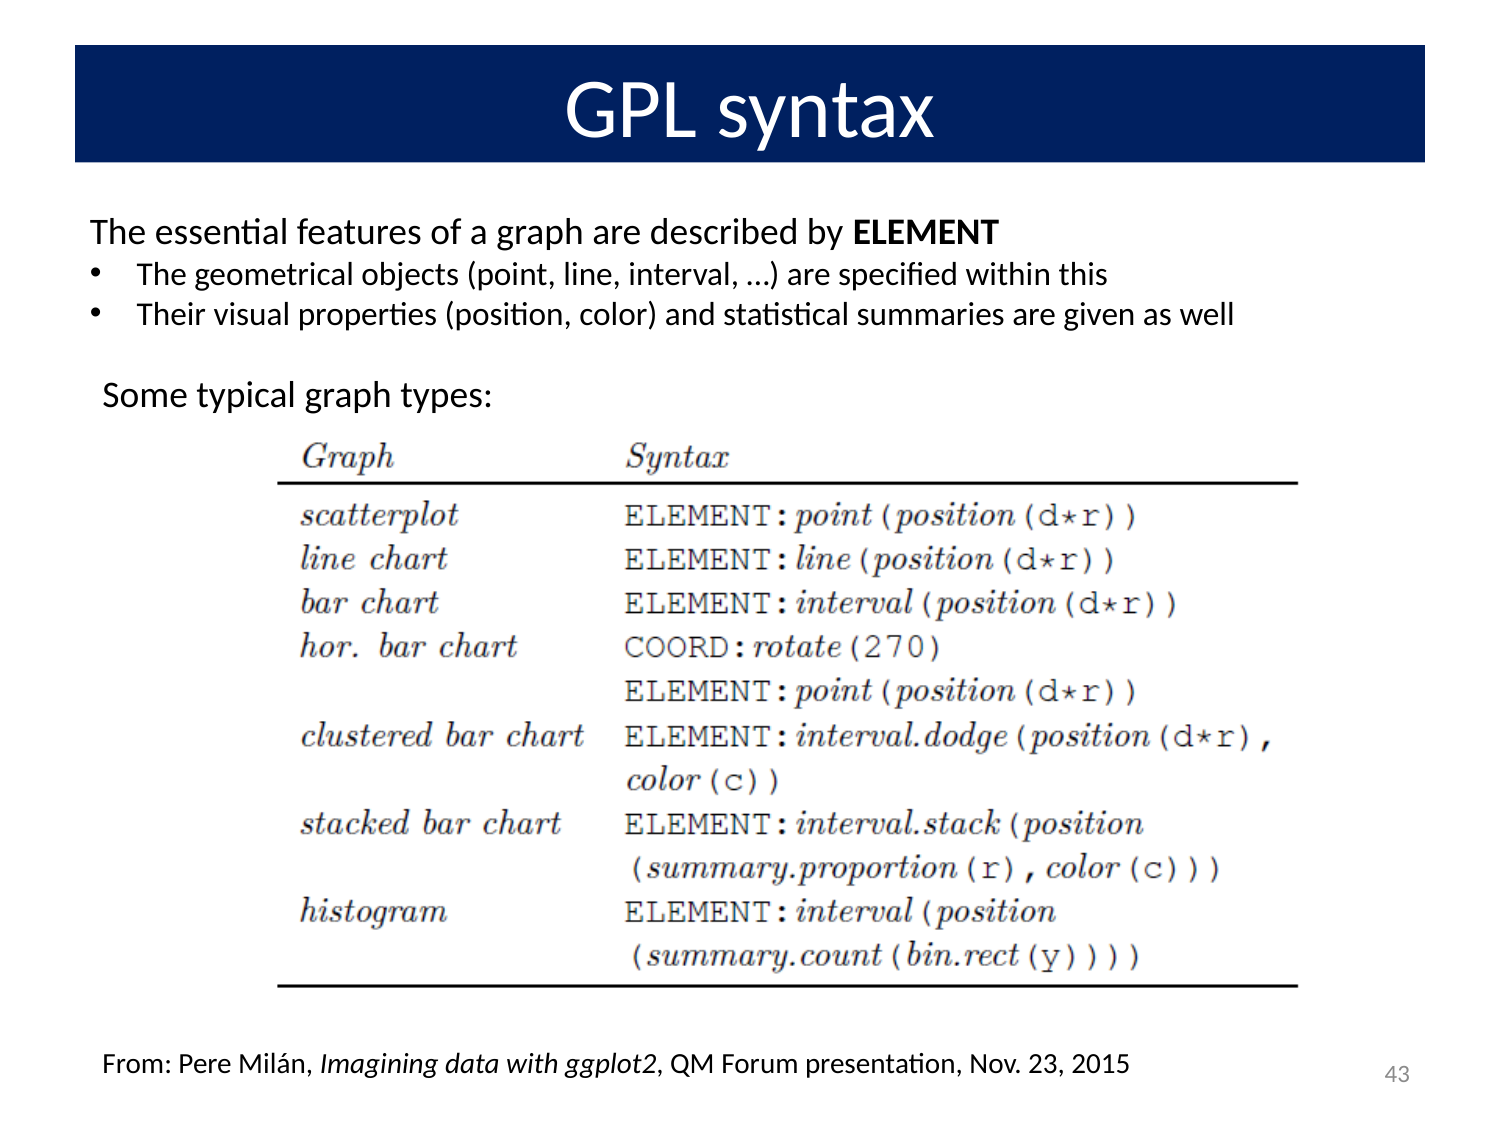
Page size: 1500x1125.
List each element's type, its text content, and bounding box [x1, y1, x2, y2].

picture [262, 424, 1329, 1002]
slide_number 43 [1074, 1042, 1425, 1103]
text_box Some typical graph types: [87, 362, 1050, 423]
title GPL syntax [75, 45, 1425, 163]
text_box The essential features of a graph are described by ELEMENT The geometrical objects (point, line, interval, …) are specified within this Their visual properties (position, color) and statistical summaries are given as well [74, 199, 1425, 340]
text_box From: Pere Milán, Imagining data with ggplot2, QM Forum presentation, Nov. 23, 2015 [87, 1037, 1300, 1088]
